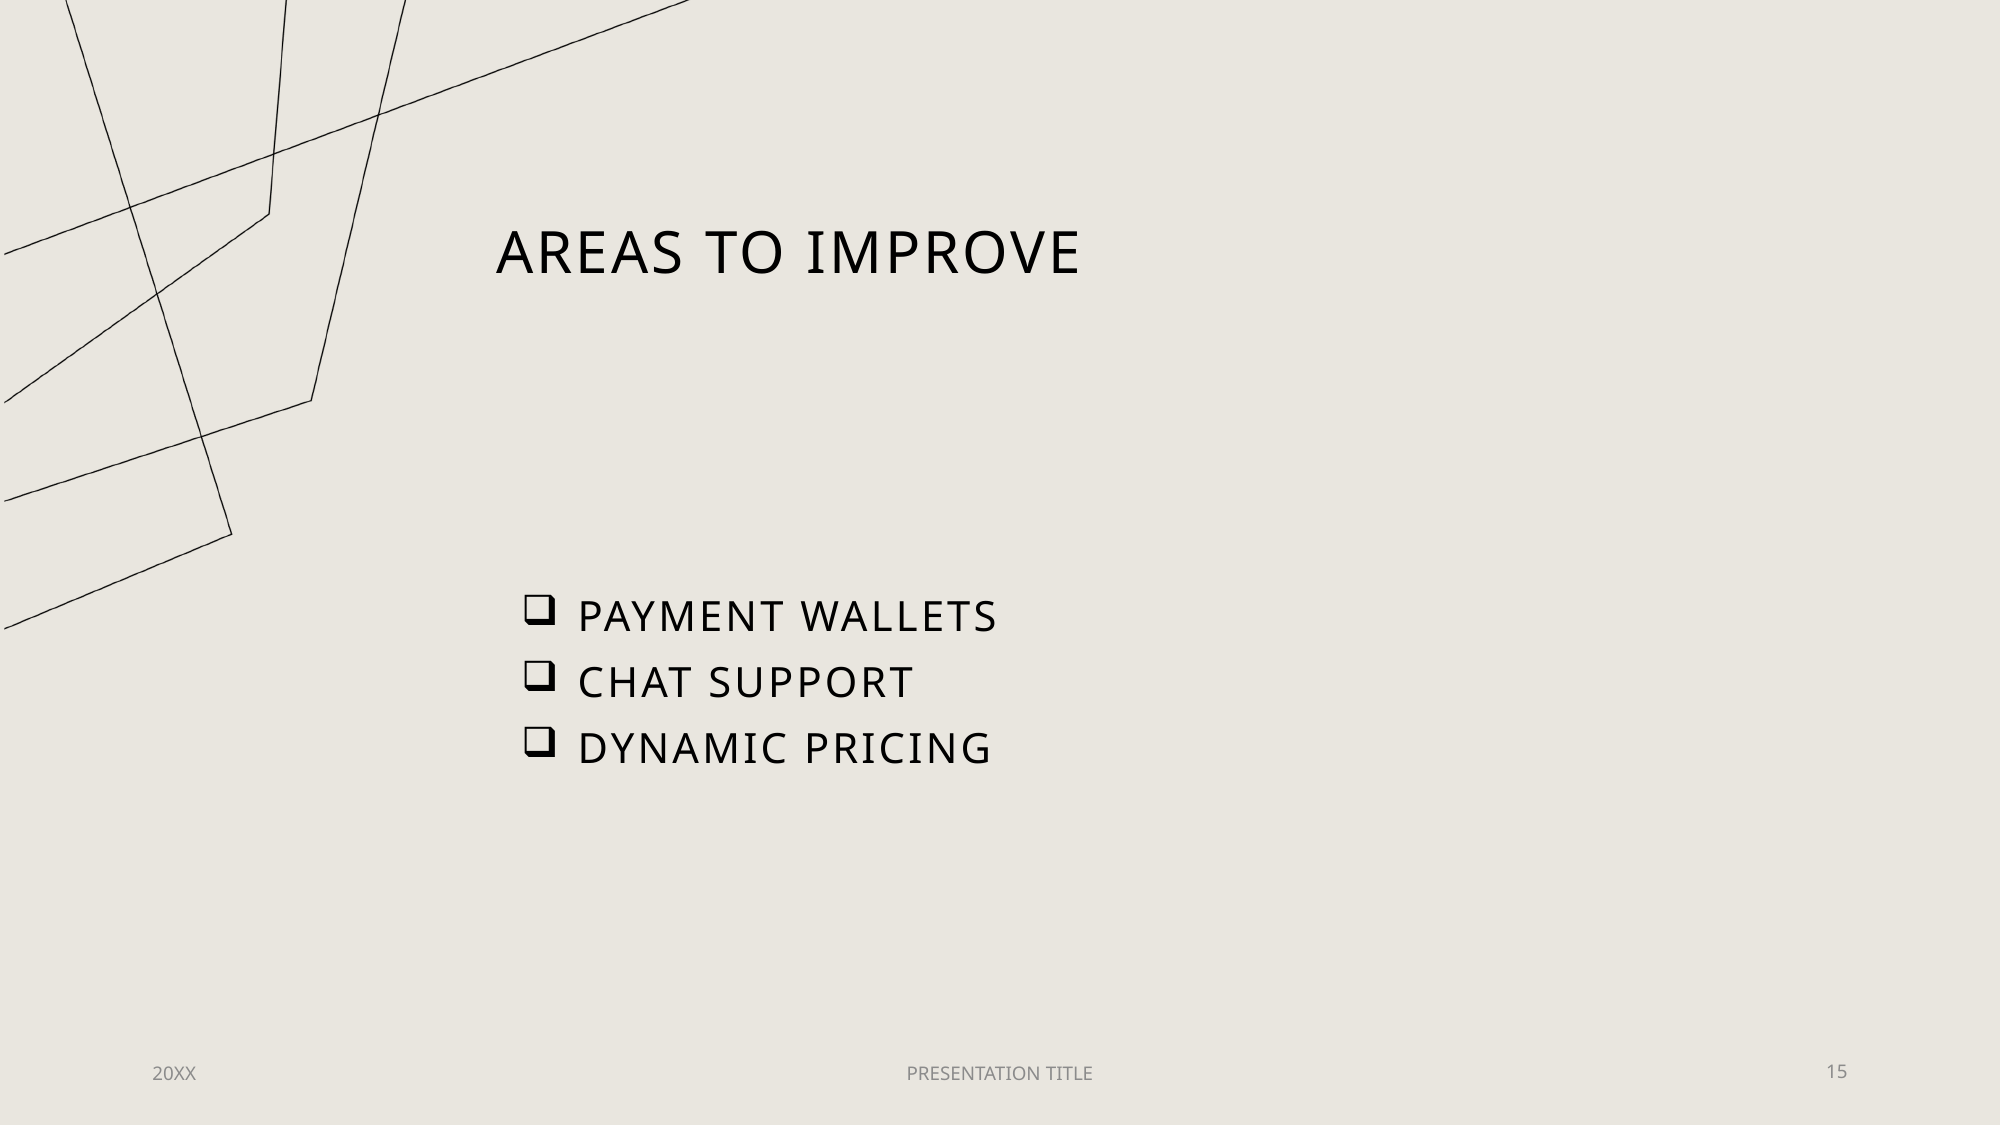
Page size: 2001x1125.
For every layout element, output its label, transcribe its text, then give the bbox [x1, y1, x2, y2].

slide_number 15 [1412, 1042, 1863, 1103]
title AREAS TO IMPROVE [481, 146, 1863, 364]
list PAYMENT WALLETS CHAT SUPPORT DYNAMIC PRICING [506, 467, 1296, 912]
slide_number 20XX [137, 1042, 588, 1103]
picture [4, 0, 721, 642]
footer PRESENTATION TITLE [662, 1042, 1338, 1103]
